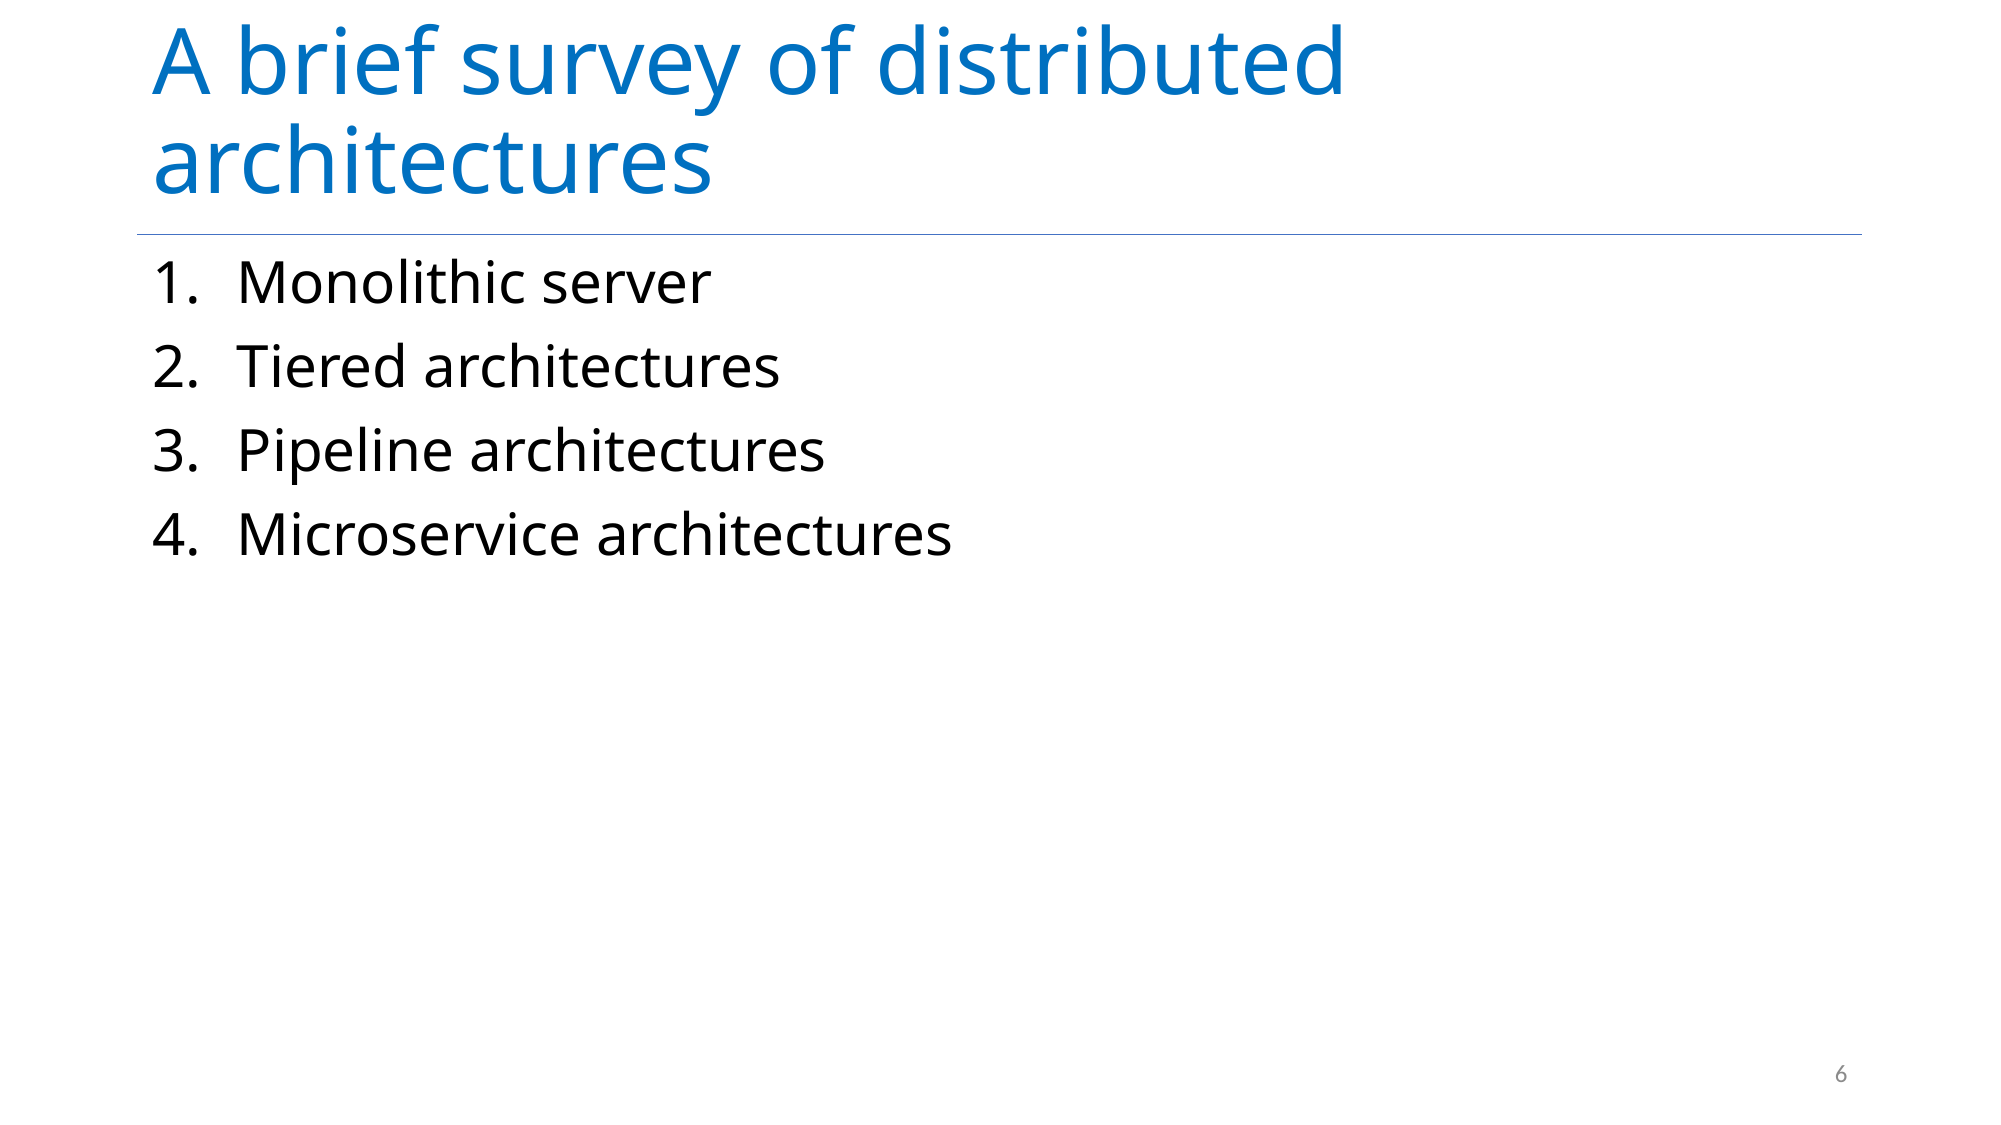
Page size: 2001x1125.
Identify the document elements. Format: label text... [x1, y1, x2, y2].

slide_number 6 [1412, 1042, 1863, 1103]
list Monolithic server Tiered architectures Pipeline architectures Microservice architectures [137, 246, 1432, 960]
title A brief survey of distributed architectures [137, 3, 1863, 221]
